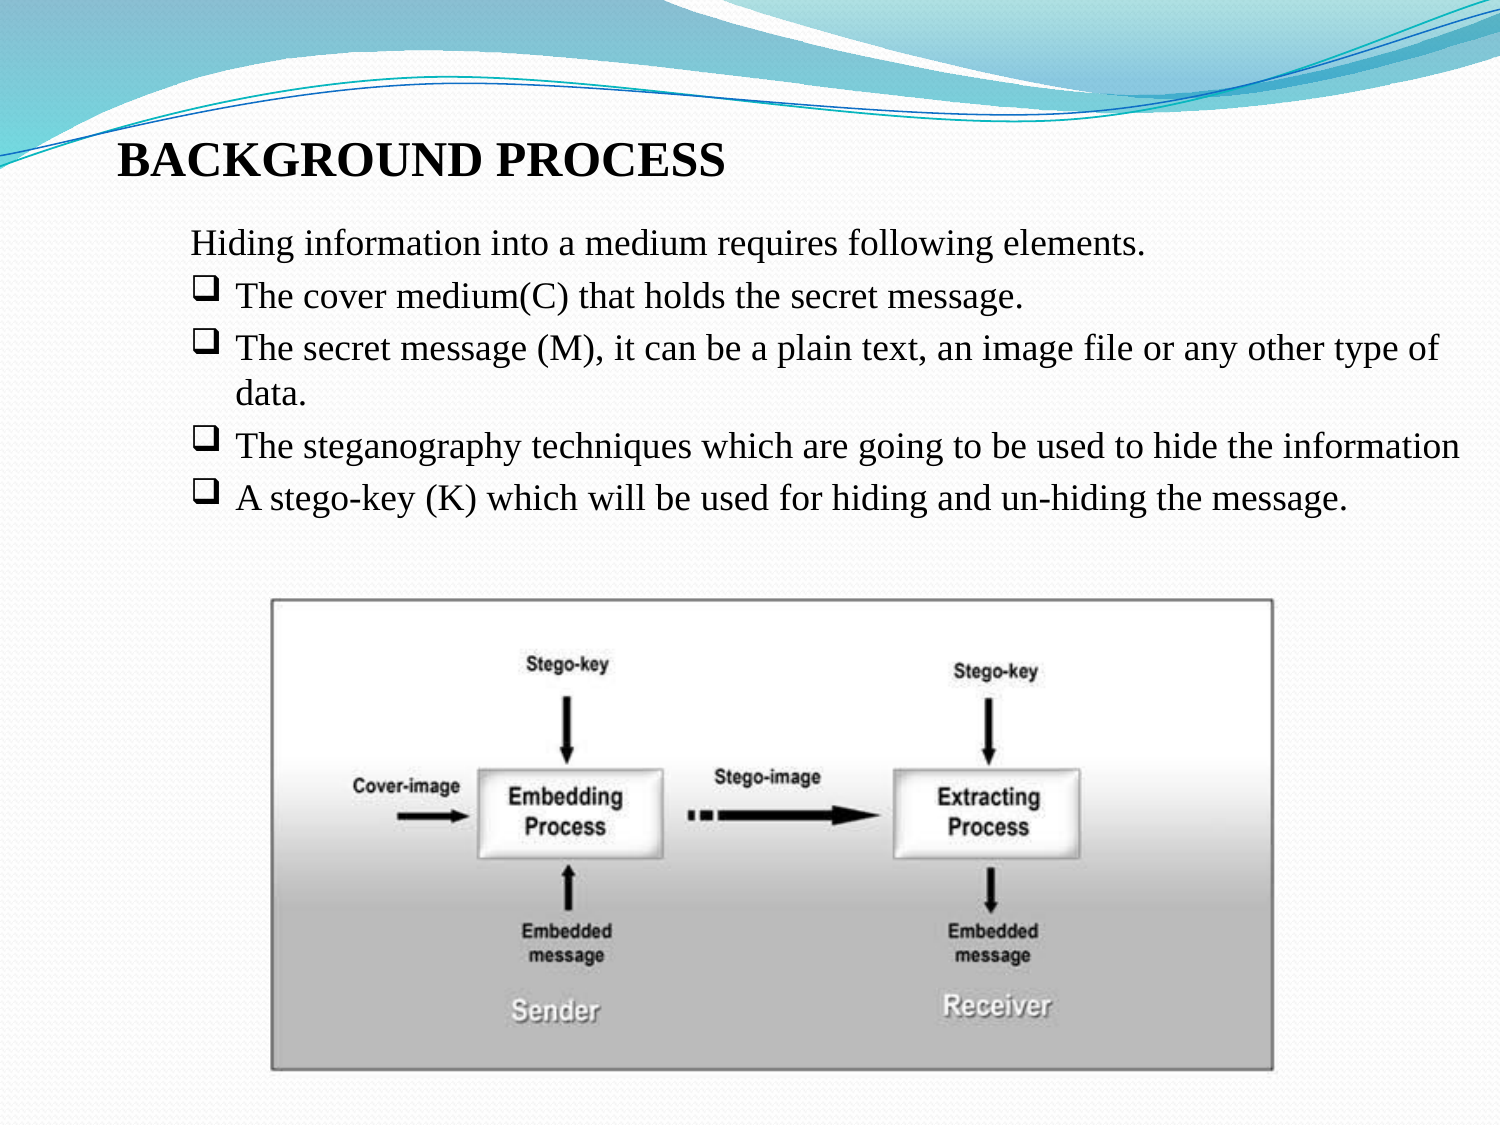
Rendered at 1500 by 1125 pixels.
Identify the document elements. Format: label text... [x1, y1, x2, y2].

picture [269, 597, 1278, 1079]
list Hiding information into a medium requires following elements. The cover medium(C) that holds the secret message. The secret message (M), it can be a plain text, an image file or any other type of data. The steganography techniques which are going to be used to hide the information A stego-key (K) which will be used for hiding and un-hiding the message. [175, 210, 1500, 931]
title BACKGROUND PROCESS [117, 58, 1468, 247]
